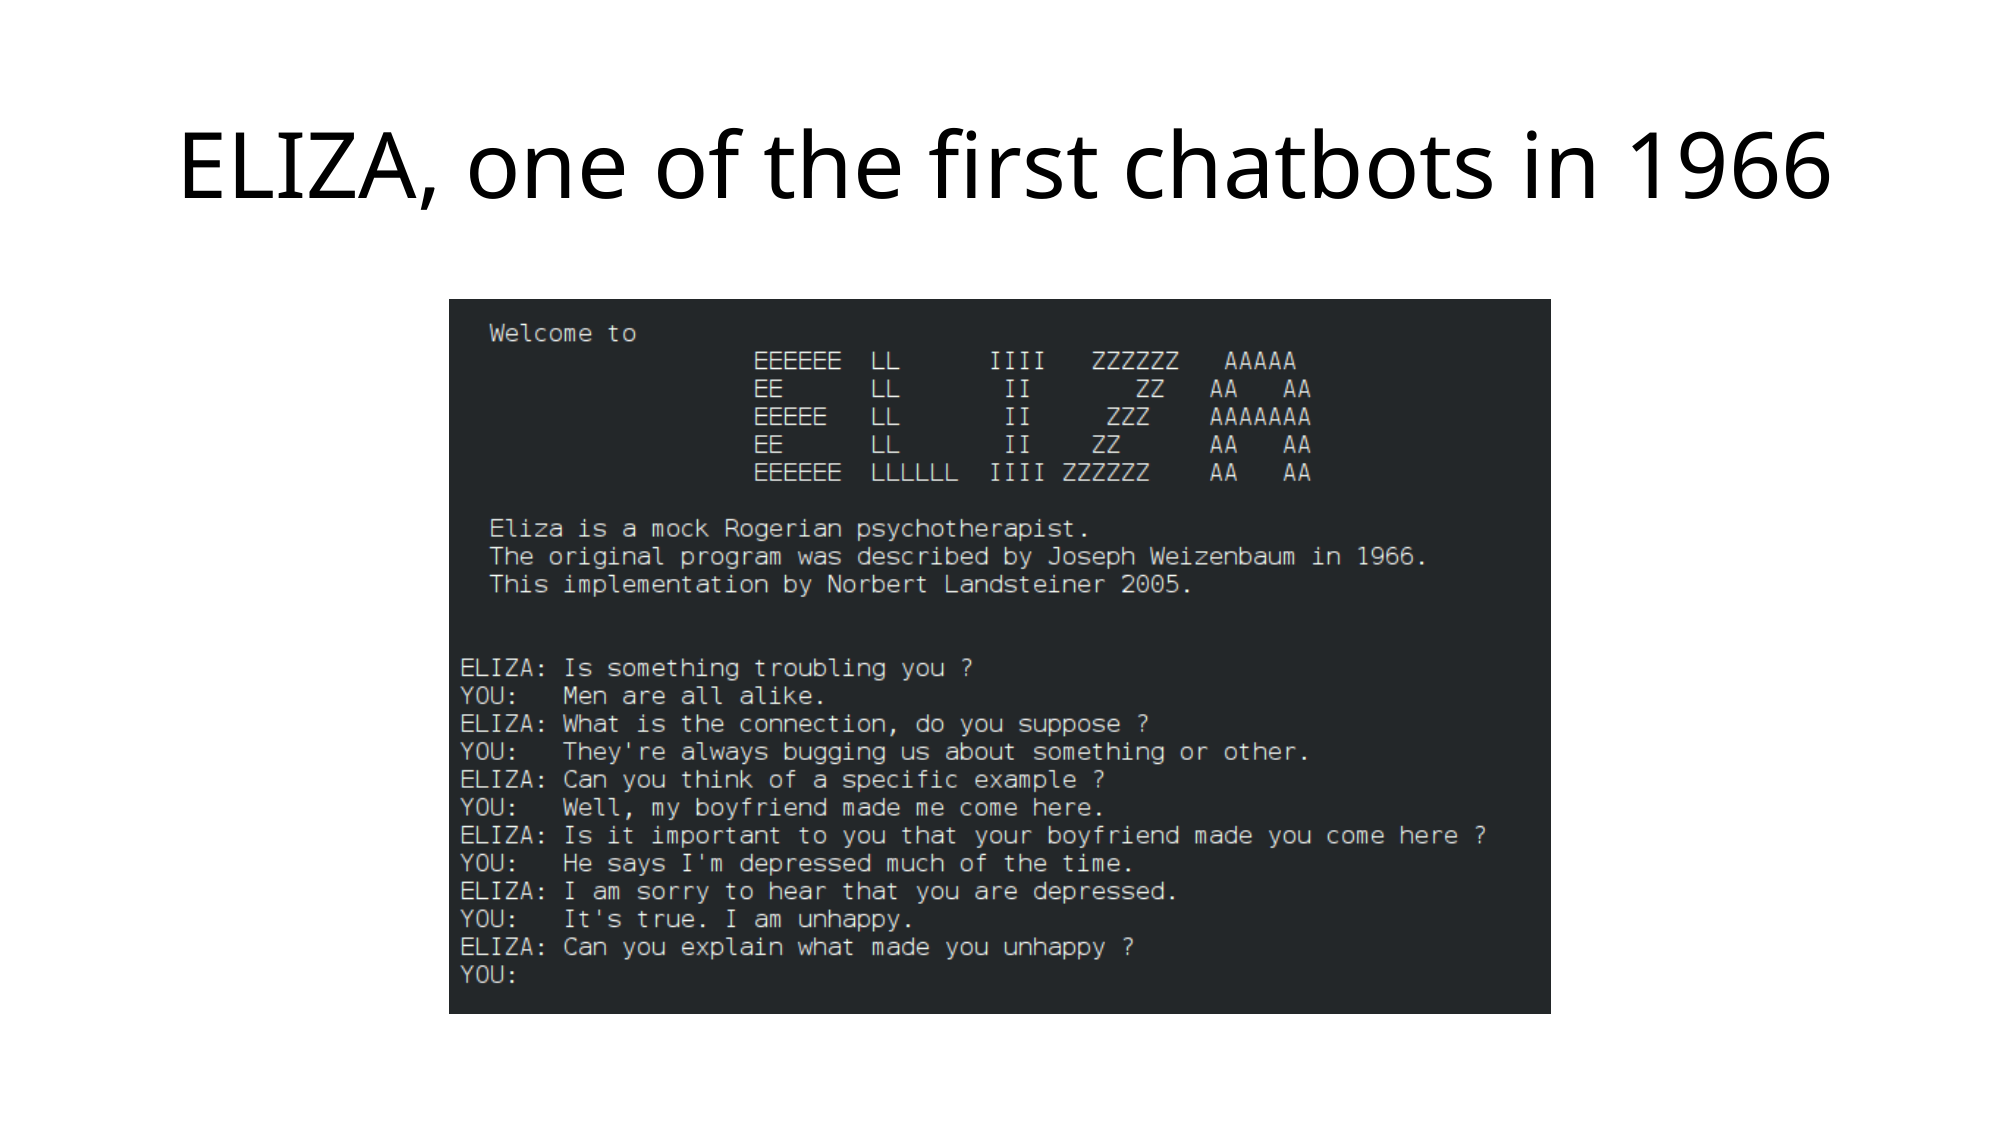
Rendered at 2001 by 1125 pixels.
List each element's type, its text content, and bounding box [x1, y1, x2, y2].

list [449, 299, 1551, 1014]
title ELIZA, one of the first chatbots in 1966 [137, 59, 1863, 278]
